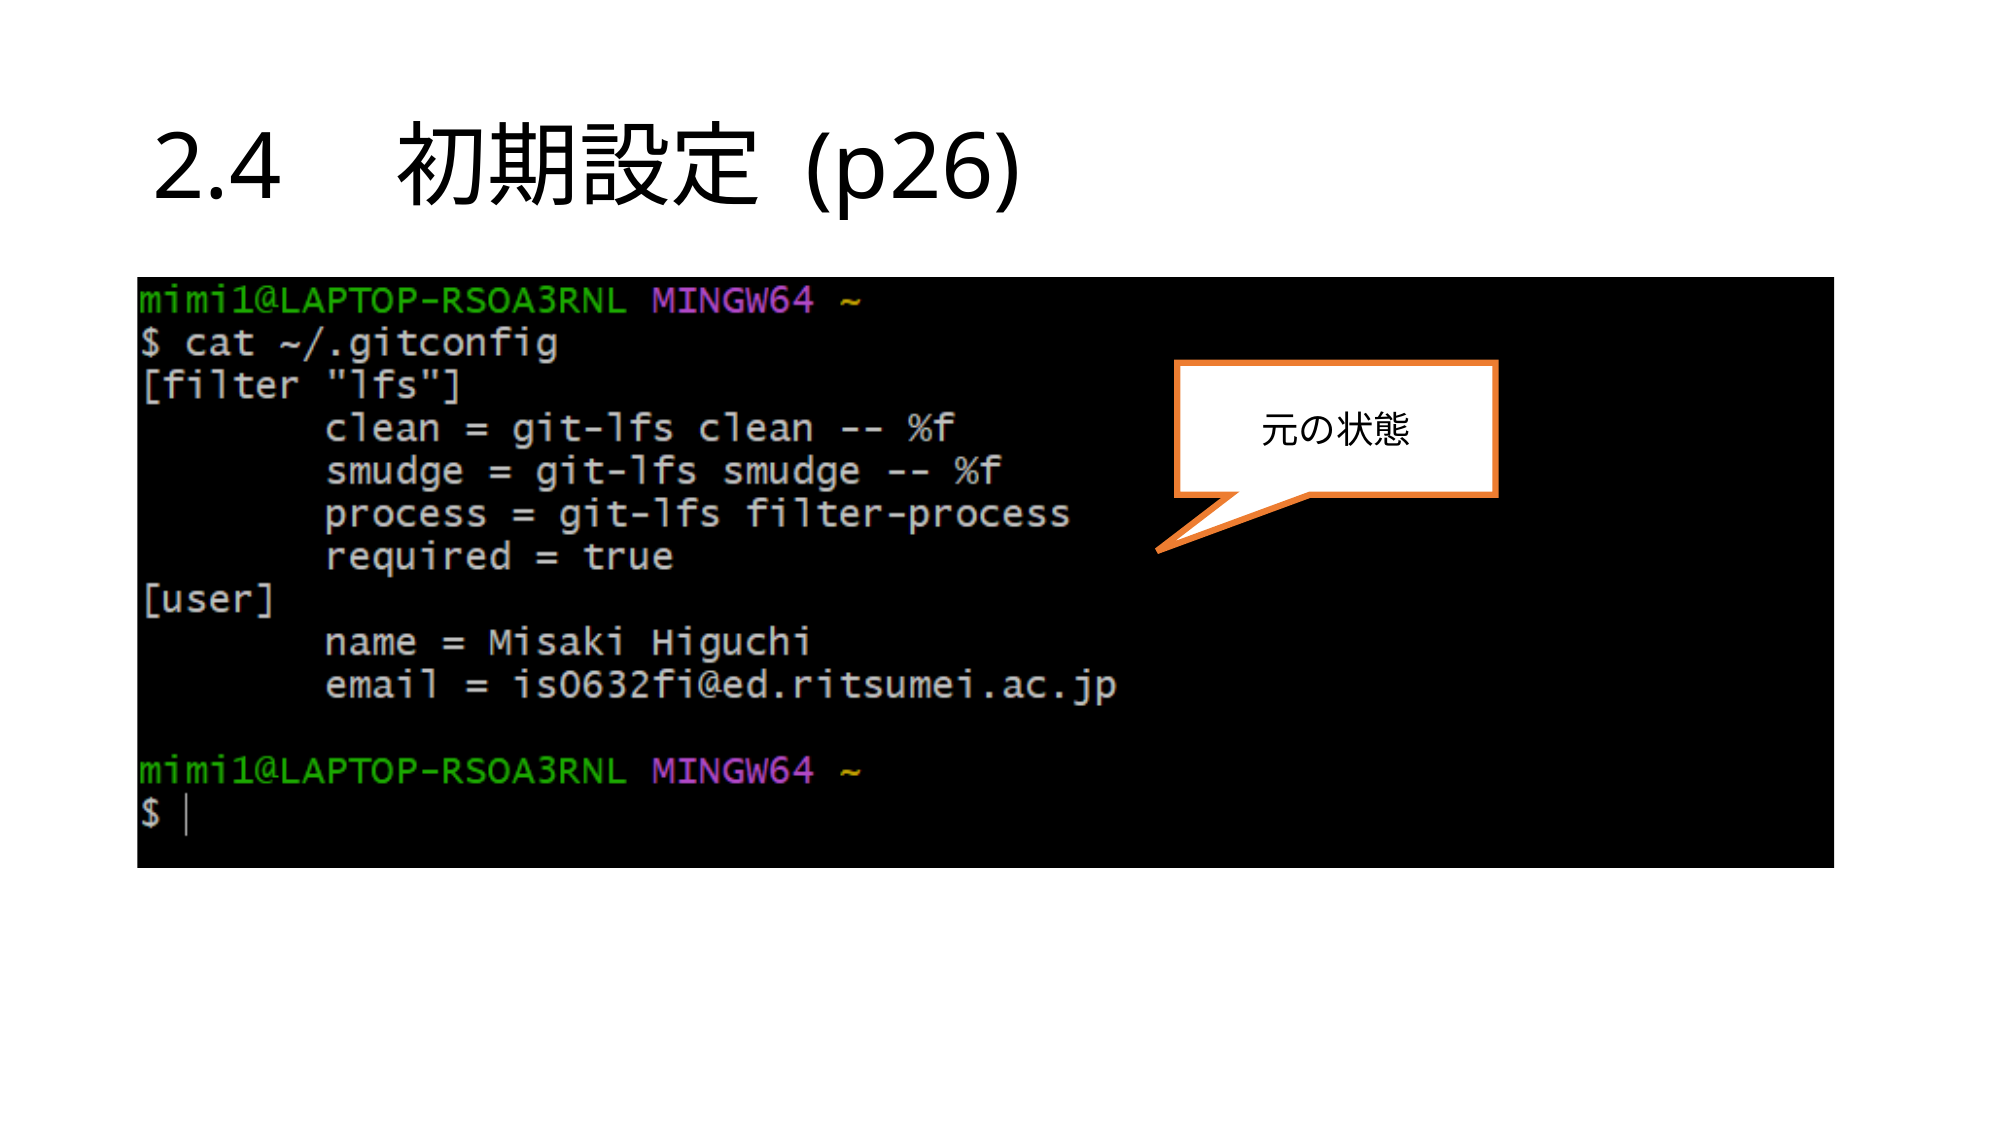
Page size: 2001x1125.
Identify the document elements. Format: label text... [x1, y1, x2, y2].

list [137, 277, 1835, 868]
title 2.4 初期設定 (p26) [137, 59, 1863, 278]
